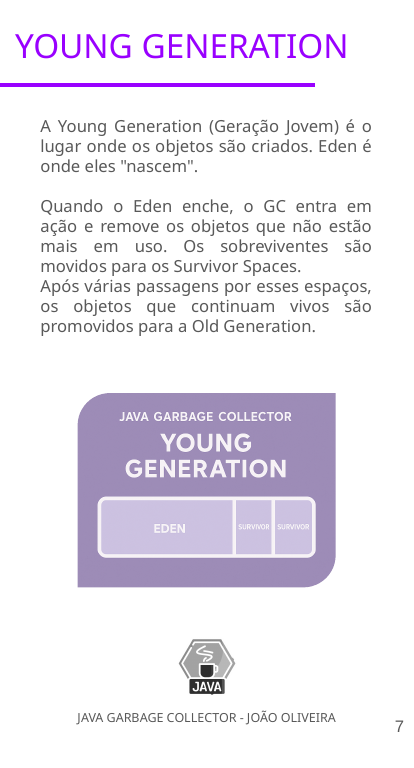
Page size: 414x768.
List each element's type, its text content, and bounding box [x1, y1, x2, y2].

text_box YOUNG GENERATION [0, 10, 380, 81]
picture [177, 636, 237, 697]
picture [77, 392, 336, 588]
slide_number ‹#› [383, 696, 408, 755]
text_box JAVA GARBAGE COLLECTOR - JOÃO OLIVEIRA [58, 702, 355, 733]
text_box A Young Generation (Geração Jovem) é o lugar onde os objetos são criados. Eden é onde eles "nascem". Quando o Eden enche, o GC entra em ação e remove os objetos que não estão mais em uso. Os sobreviventes são movidos para os Survivor Spaces. Após várias passagens por esses espaços, os objetos que continuam vivos são promovidos para a Old Generation. [25, 100, 388, 351]
